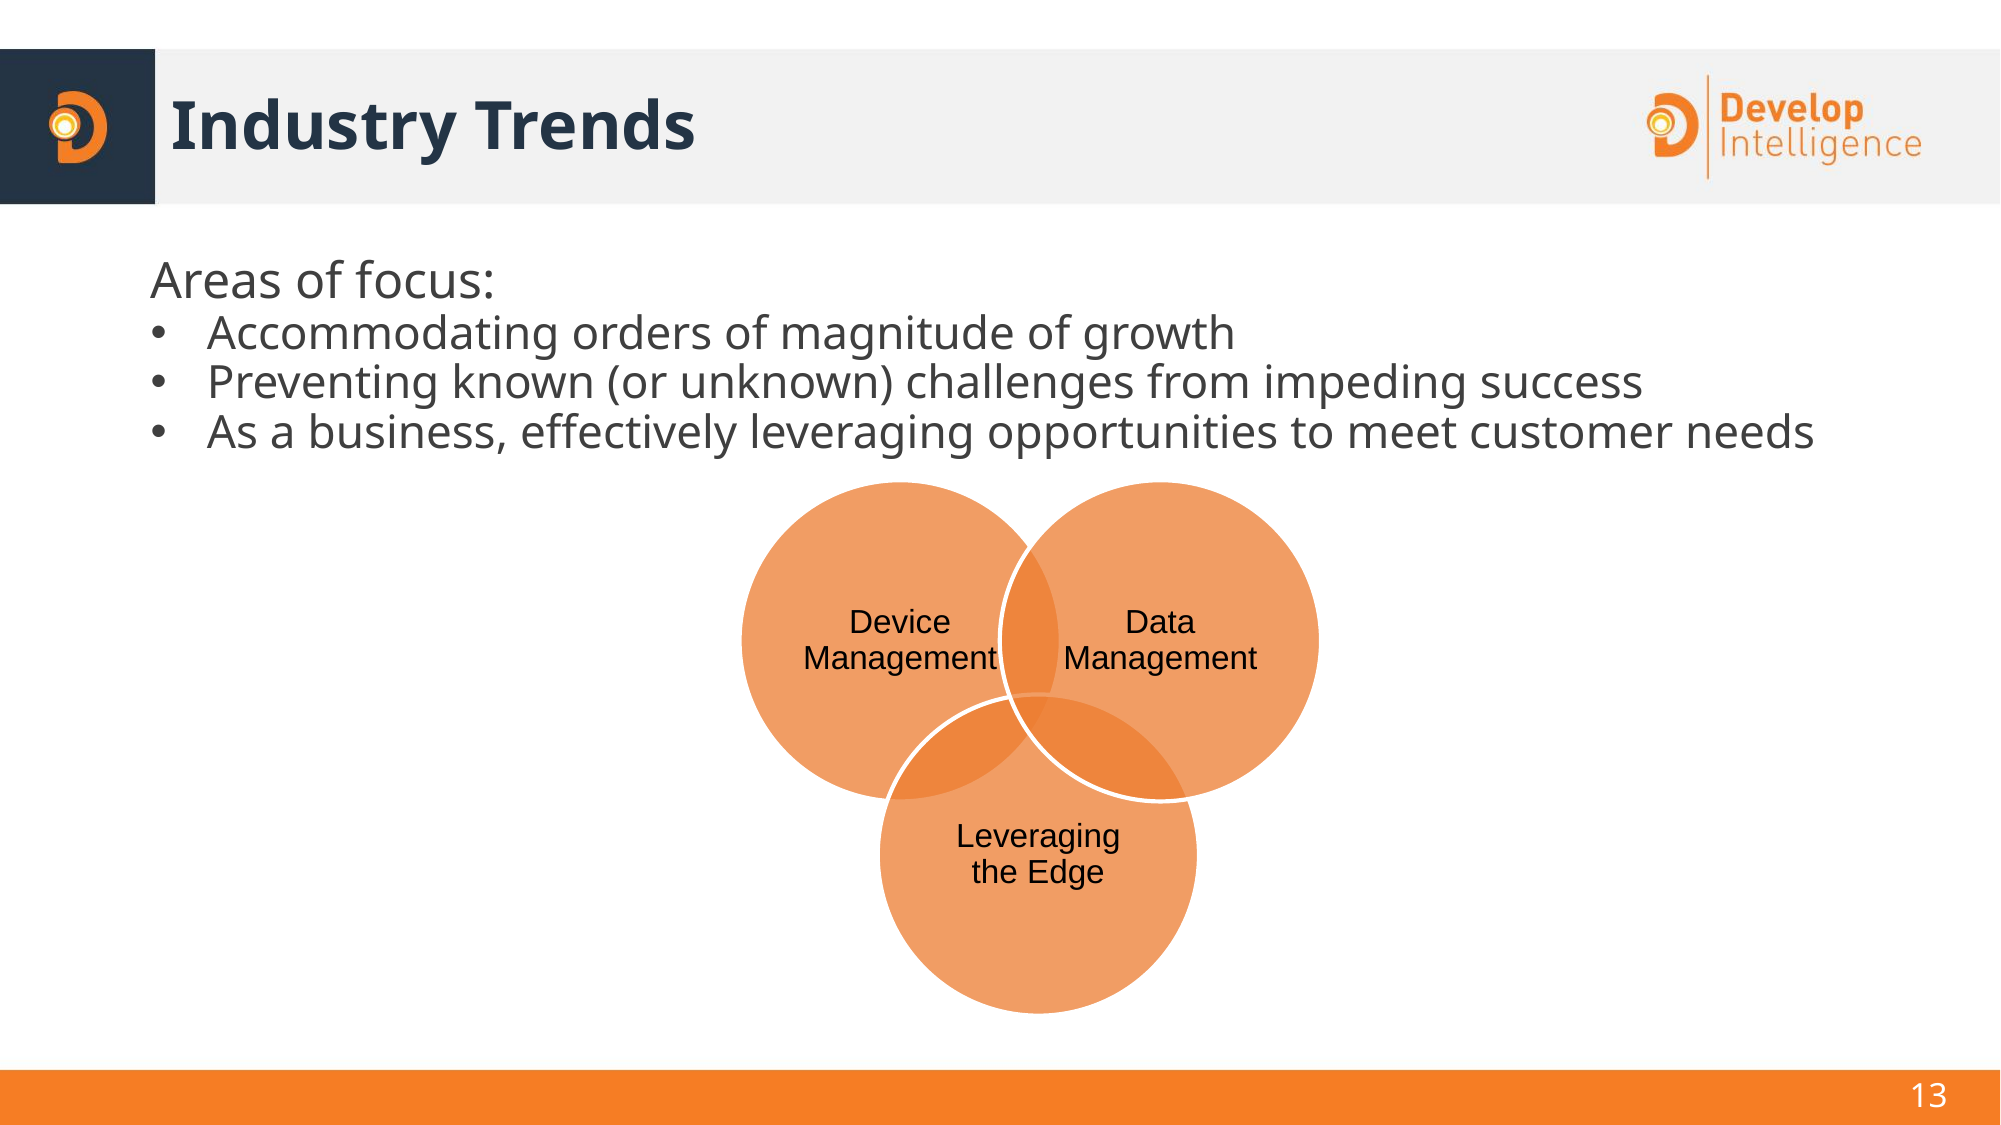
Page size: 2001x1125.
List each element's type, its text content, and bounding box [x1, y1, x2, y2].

list Areas of focus: Accommodating orders of magnitude of growth Preventing known (or unknown) challenges from impeding success As a business, effectively leveraging opportunities to meet customer needs [135, 248, 1941, 1016]
picture [0, 0, 2001, 1125]
title Industry Trends [156, 53, 1999, 203]
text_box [595, 479, 1481, 1016]
slide_number 13 [1860, 1072, 1998, 1122]
